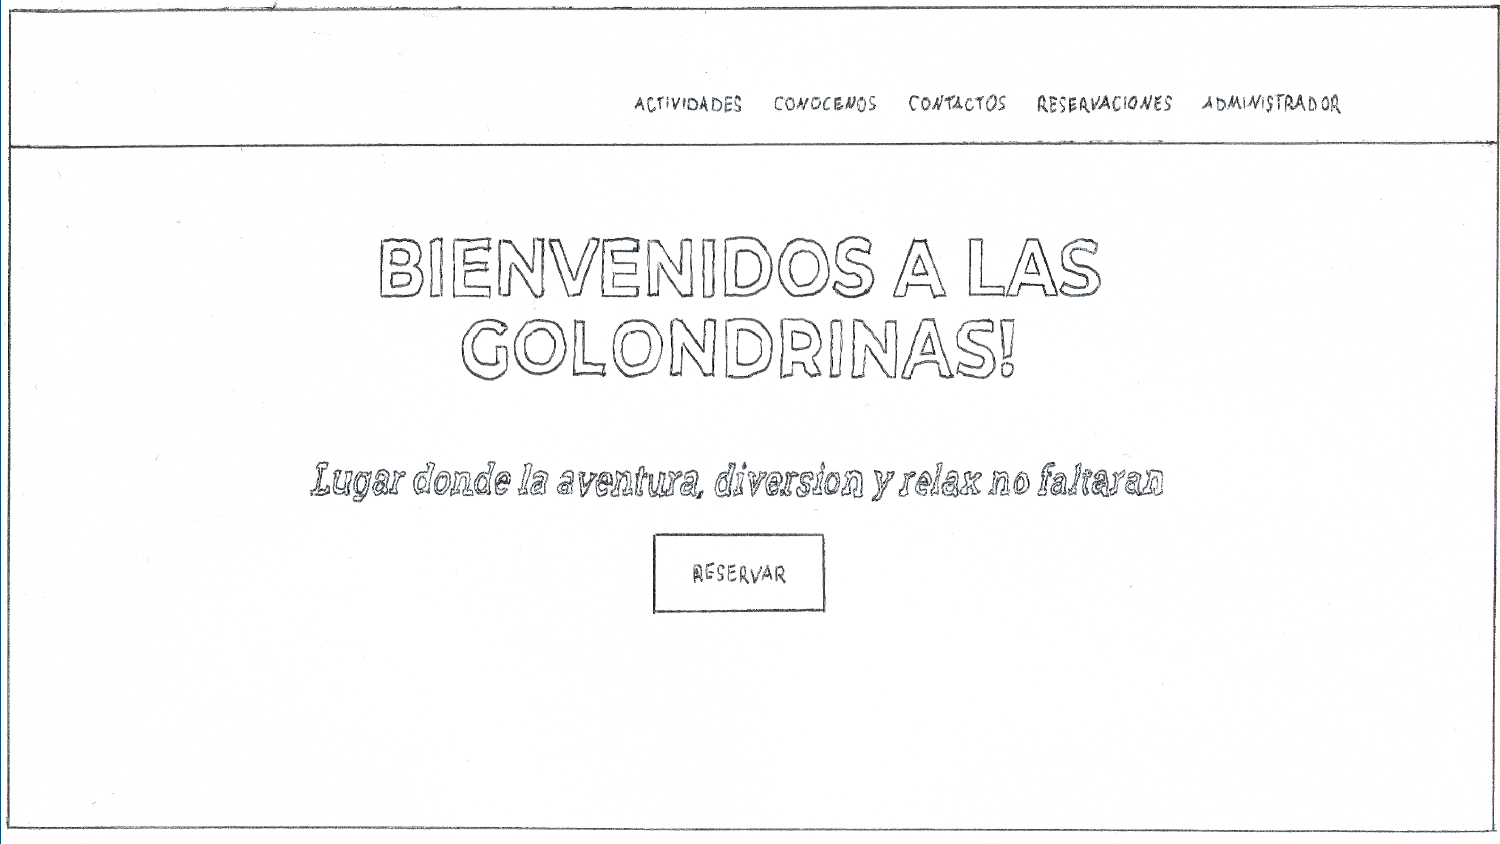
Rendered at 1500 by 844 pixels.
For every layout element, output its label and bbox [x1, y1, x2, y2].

picture [329, 0, 1174, 844]
